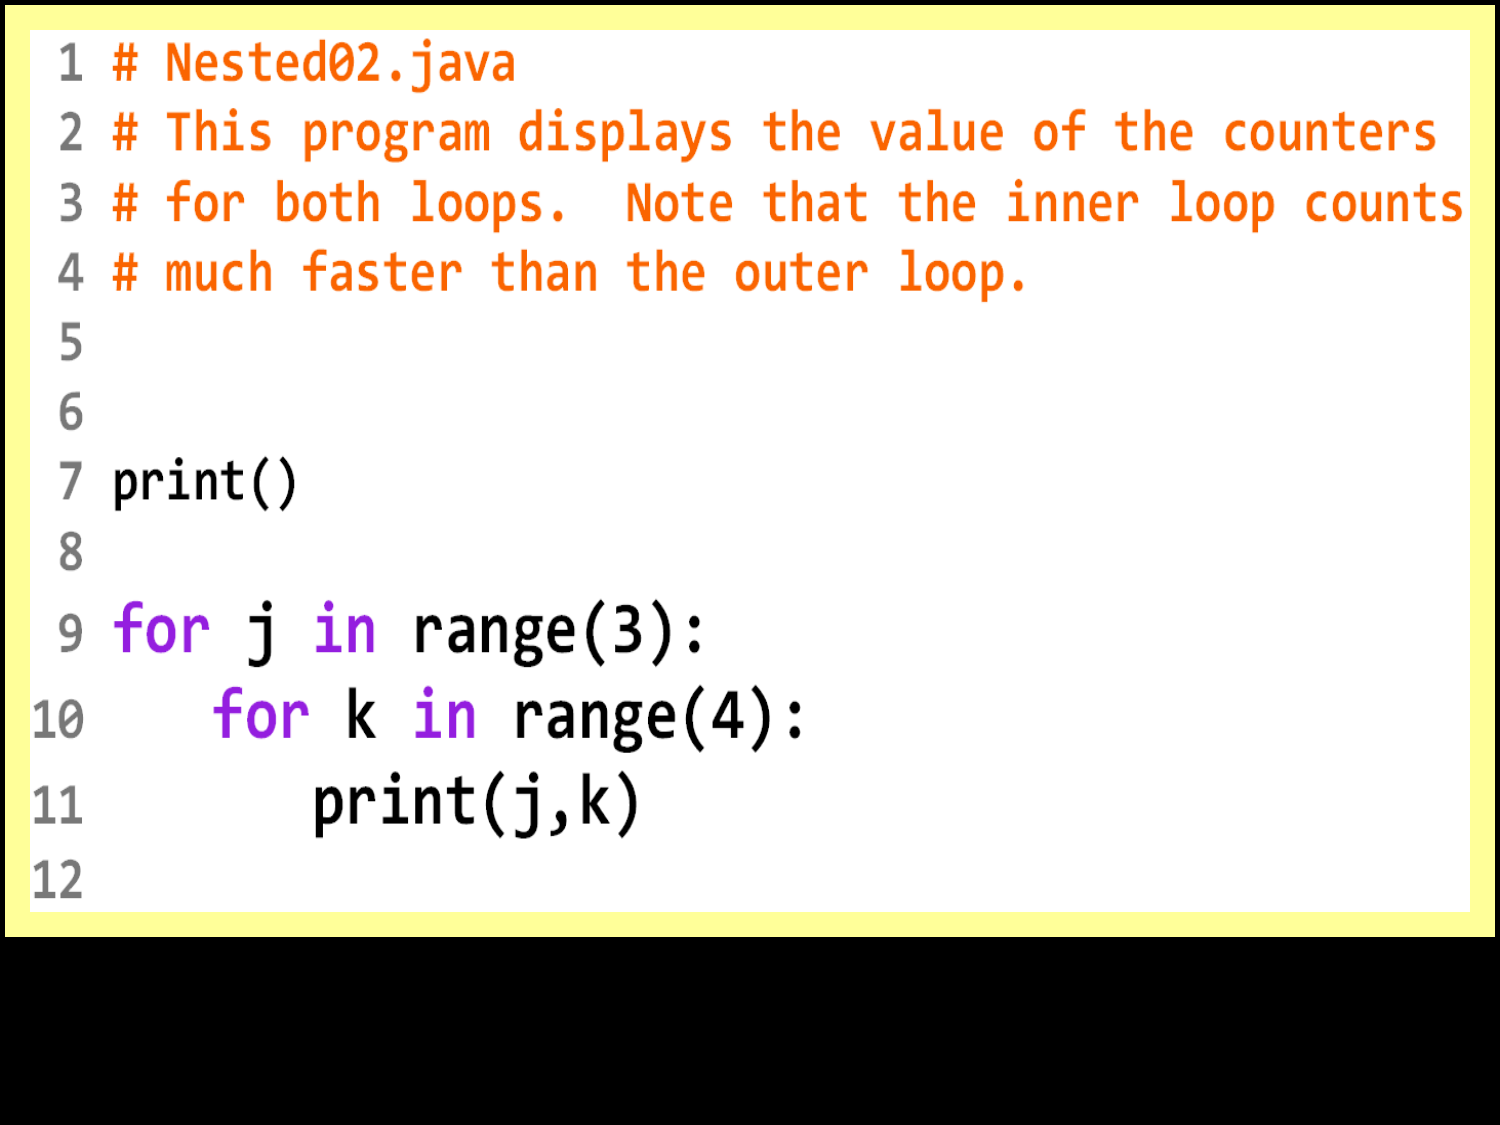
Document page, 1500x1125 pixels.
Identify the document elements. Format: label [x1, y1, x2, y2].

picture [29, 29, 1471, 913]
